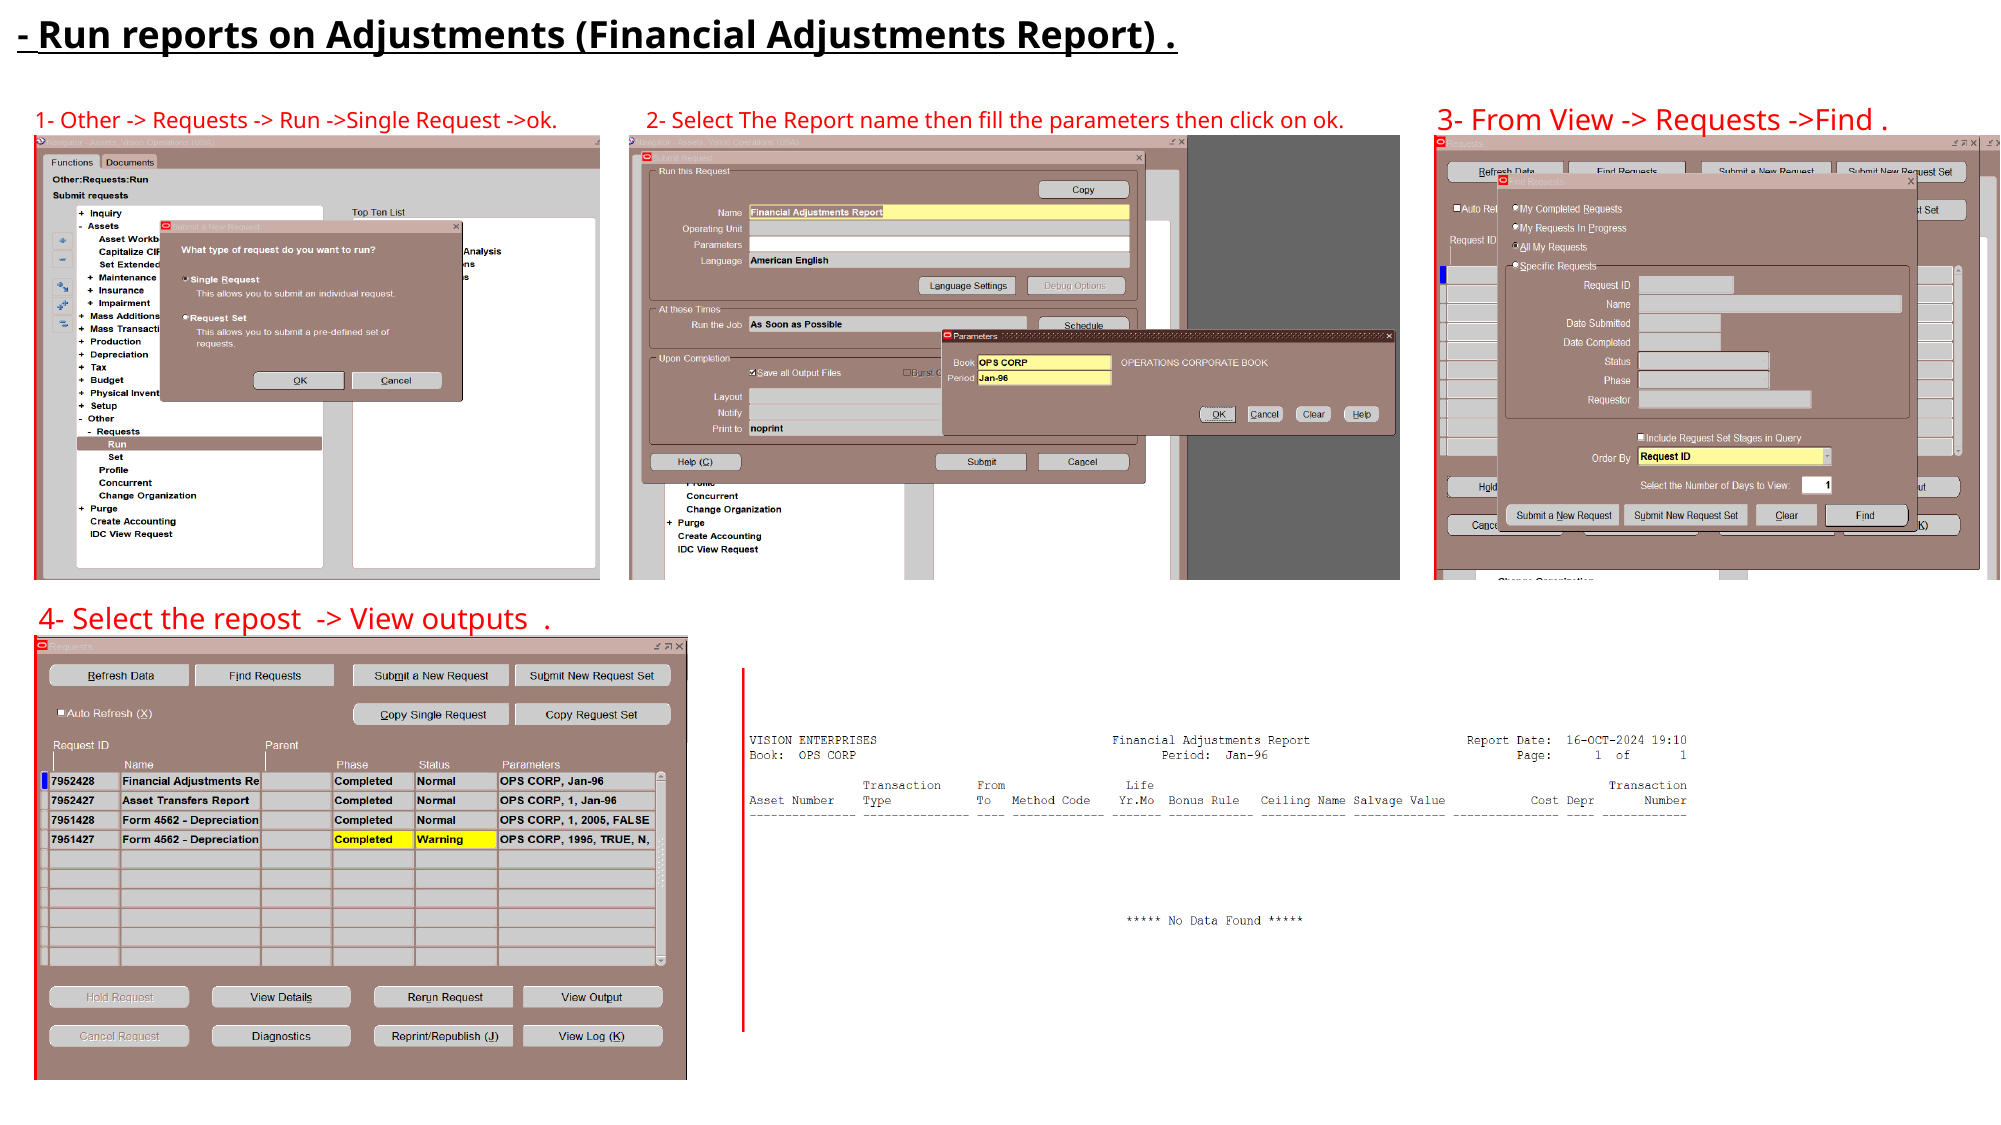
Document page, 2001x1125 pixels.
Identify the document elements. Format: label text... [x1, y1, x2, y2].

text_box 4- Select the repost -> View outputs . [23, 589, 785, 669]
picture [1434, 135, 2000, 580]
text_box 1- Other -> Requests -> Run ->Single Request ->ok. [19, 94, 615, 164]
picture [742, 668, 1718, 1032]
picture [34, 635, 688, 1080]
picture [34, 135, 600, 580]
text_box 2- Select The Report name then fill the parameters then click on ok. [630, 94, 1392, 135]
picture [629, 135, 1400, 580]
text_box - Run reports on Adjustments (Financial Adjustments Report) . [15, 9, 1385, 56]
text_box 3- From View -> Requests ->Find . [1421, 90, 2000, 170]
